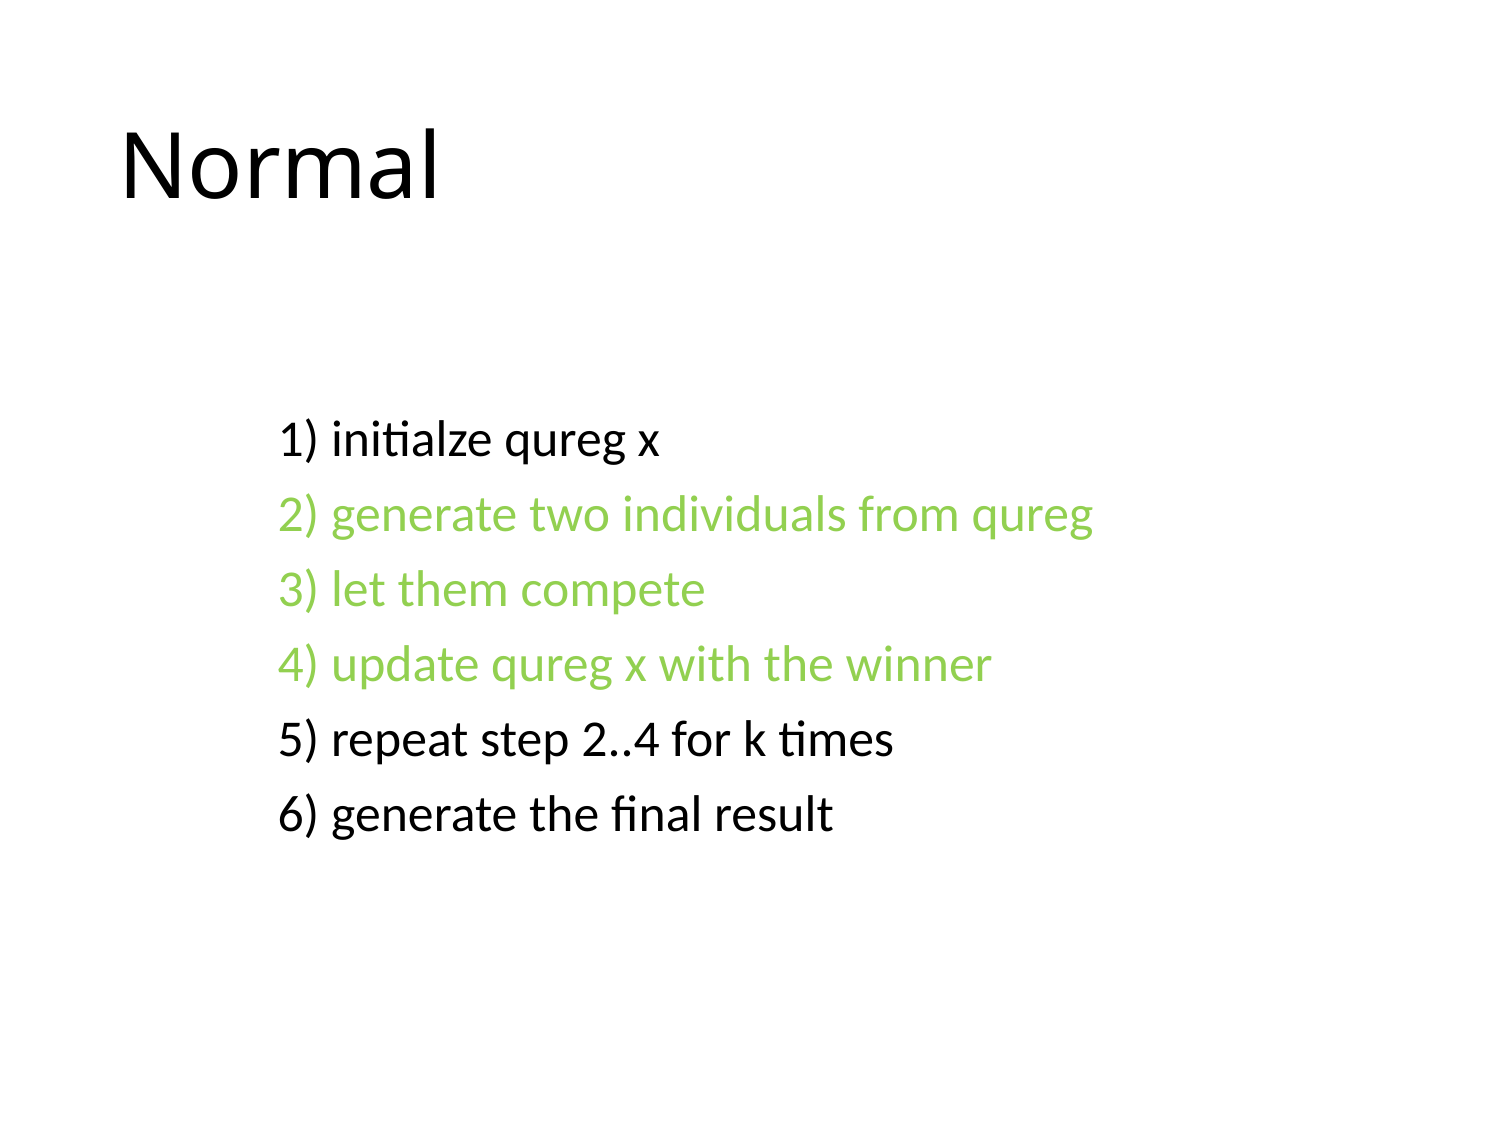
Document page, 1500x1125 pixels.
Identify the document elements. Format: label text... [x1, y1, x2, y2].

title Normal [103, 59, 1397, 278]
list 1) initialze qureg x 2) generate two individuals from qureg 3) let them compete 4) update qureg x with the winner 5) repeat step 2..4 for k times 6) generate the final result [262, 404, 1350, 854]
